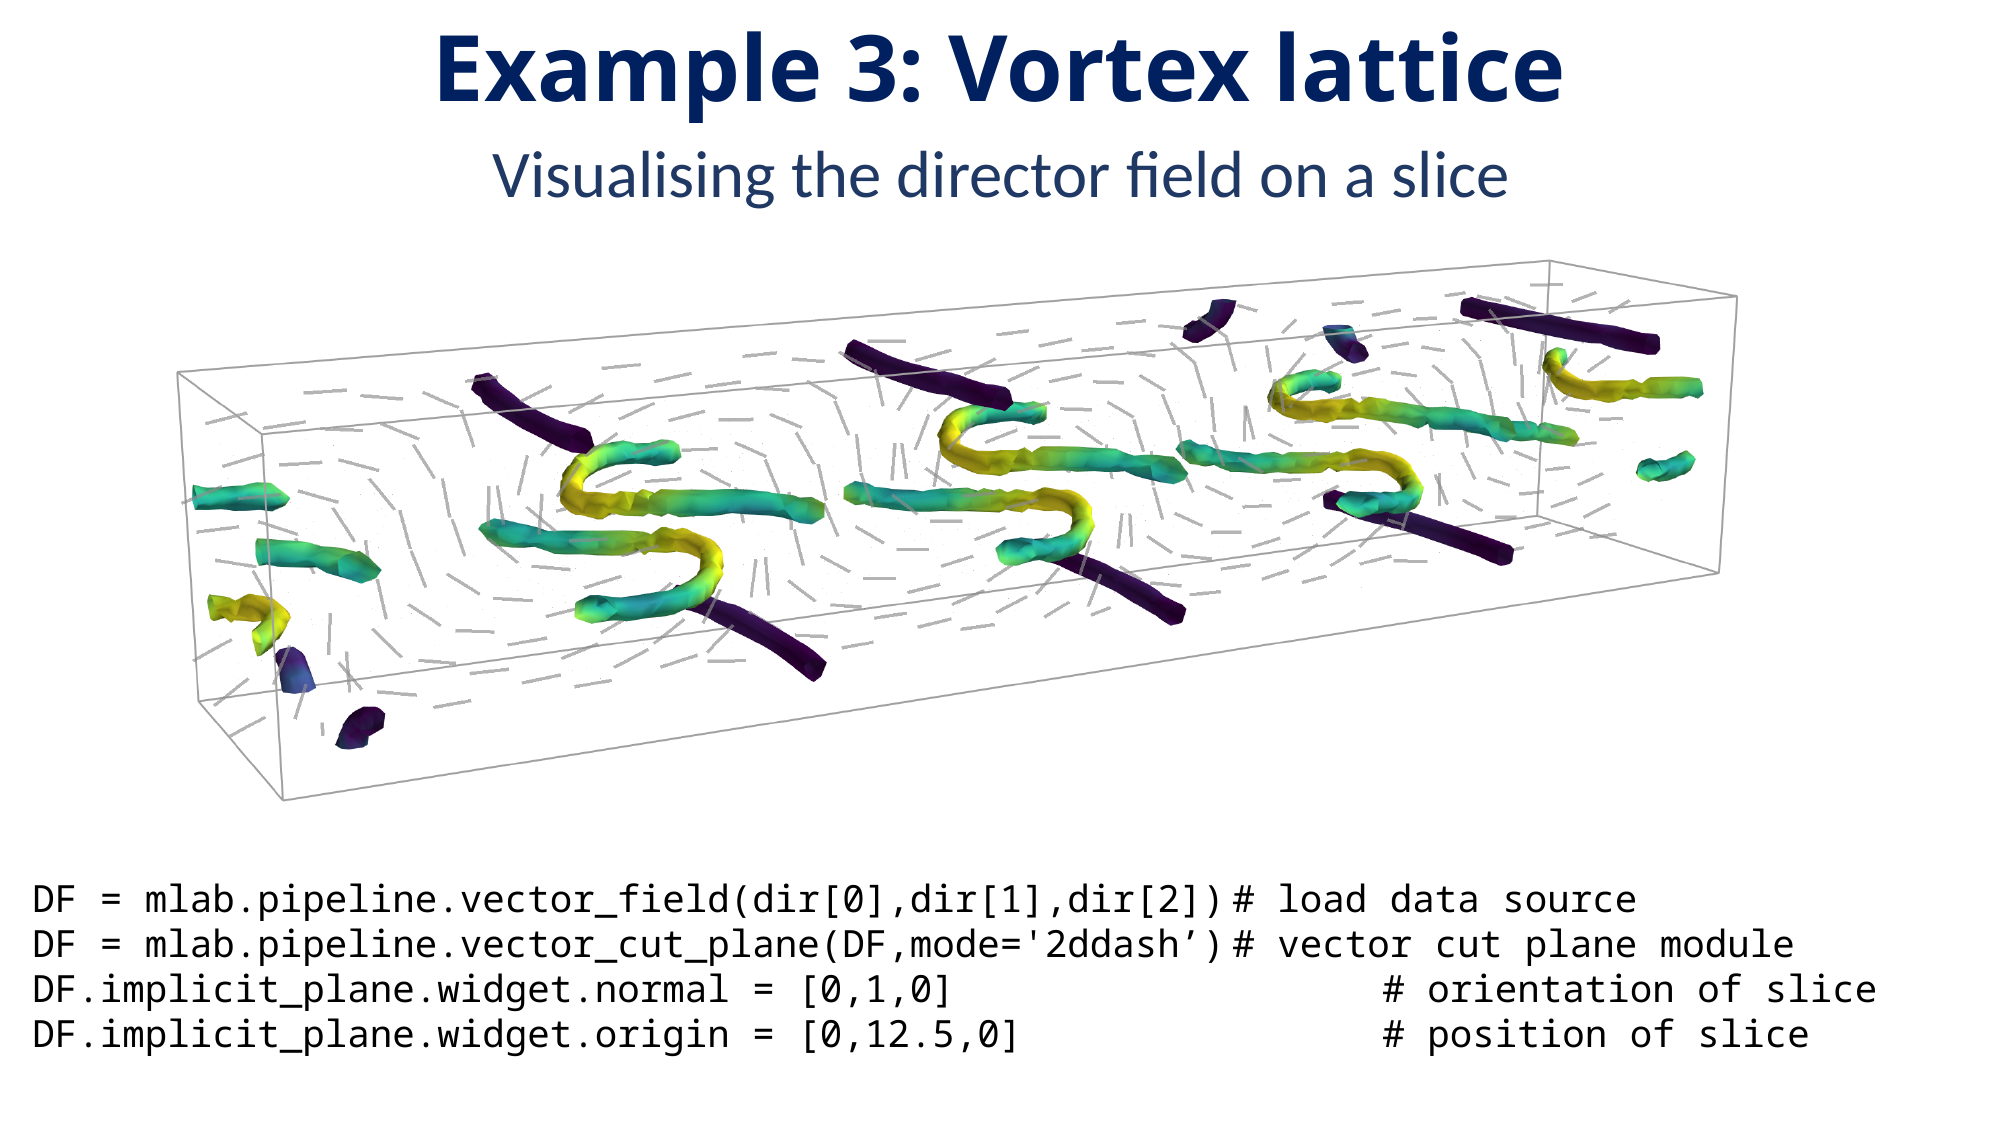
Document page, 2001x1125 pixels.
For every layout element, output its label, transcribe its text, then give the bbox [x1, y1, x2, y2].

text_box Visualising the director field on a slice [477, 123, 1564, 219]
text_box Example 3: Vortex lattice [0, 0, 2000, 144]
text_box DF = mlab.pipeline.vector_field(dir[0],dir[1],dir[2]) # load data source DF = mlab.pipeline.vector_cut_plane(DF,mode='2ddash’) # vector cut plane module DF.implicit_plane.widget.normal = [0,1,0] # orientation of slice DF.implicit_plane.widget.origin = [0,12.5,0] # position of slice [17, 867, 1998, 1063]
picture [149, 219, 1761, 837]
